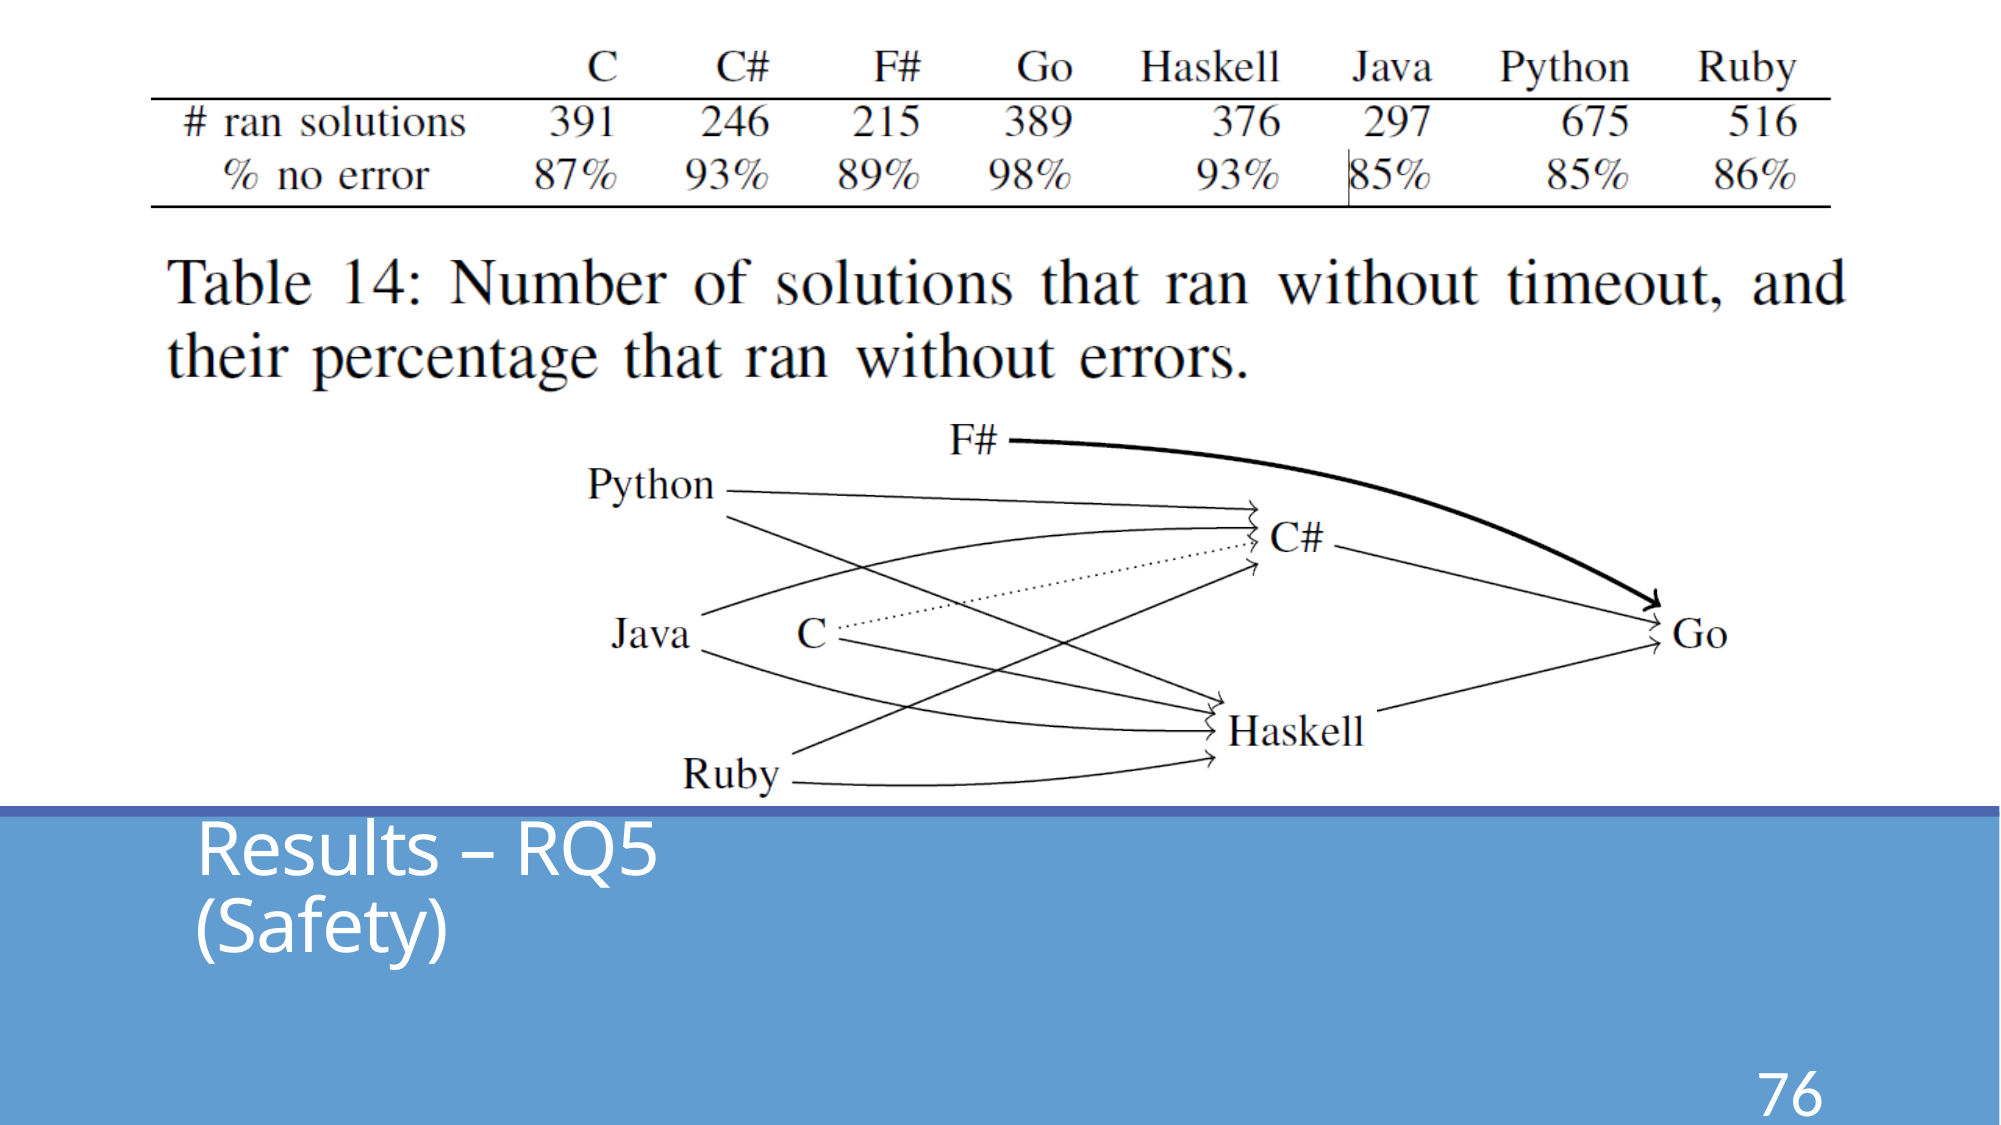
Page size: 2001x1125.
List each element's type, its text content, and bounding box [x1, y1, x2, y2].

picture [144, 20, 1881, 808]
title Results – RQ5 (Safety) [180, 832, 1839, 968]
slide_number 76 [1624, 1059, 1840, 1120]
